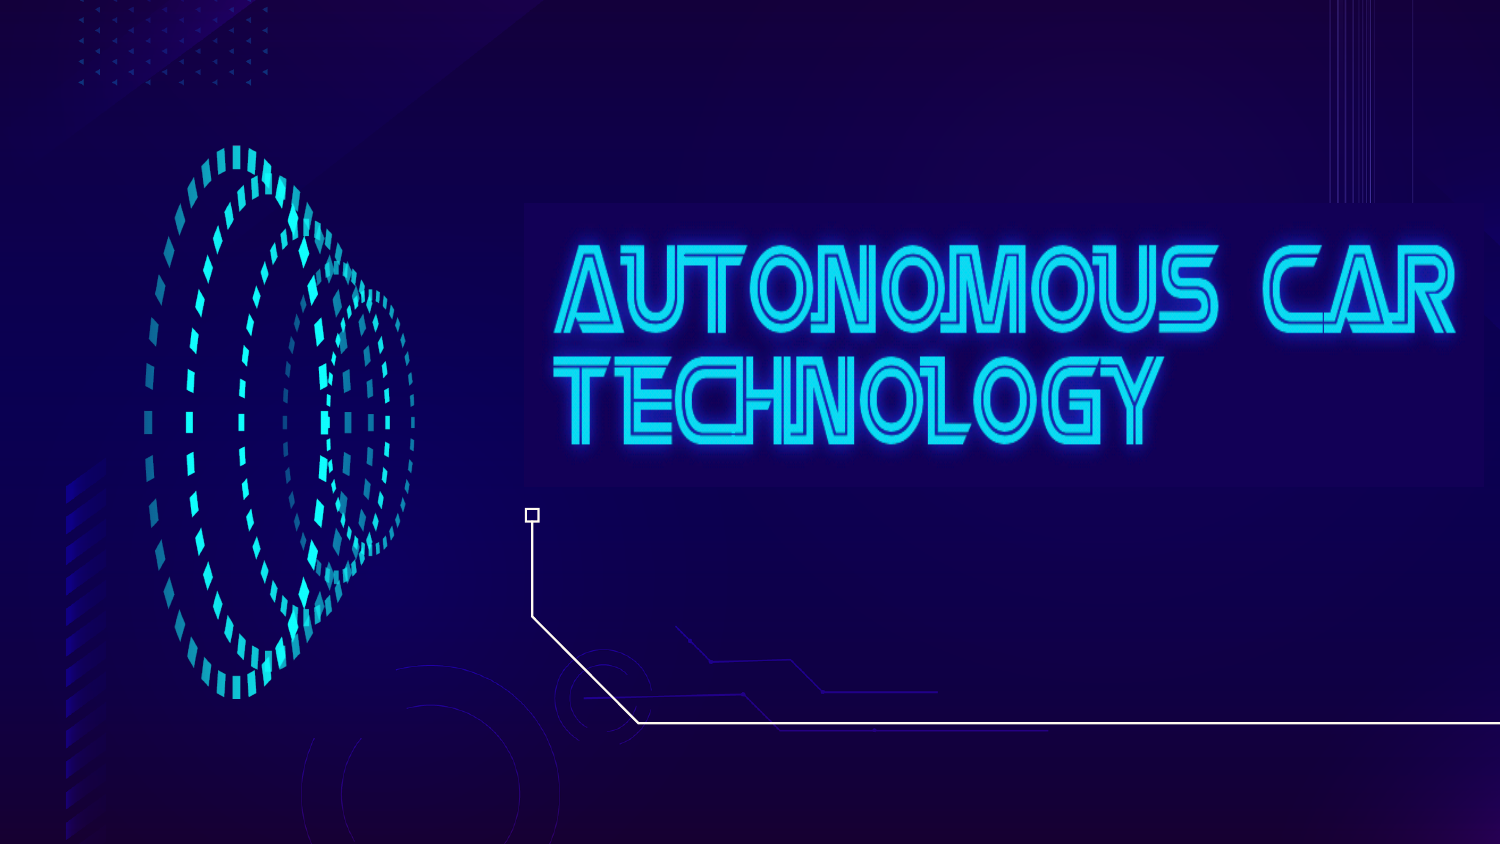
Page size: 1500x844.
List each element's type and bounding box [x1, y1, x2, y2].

picture [0, 0, 1500, 844]
text_box [524, 507, 1500, 725]
